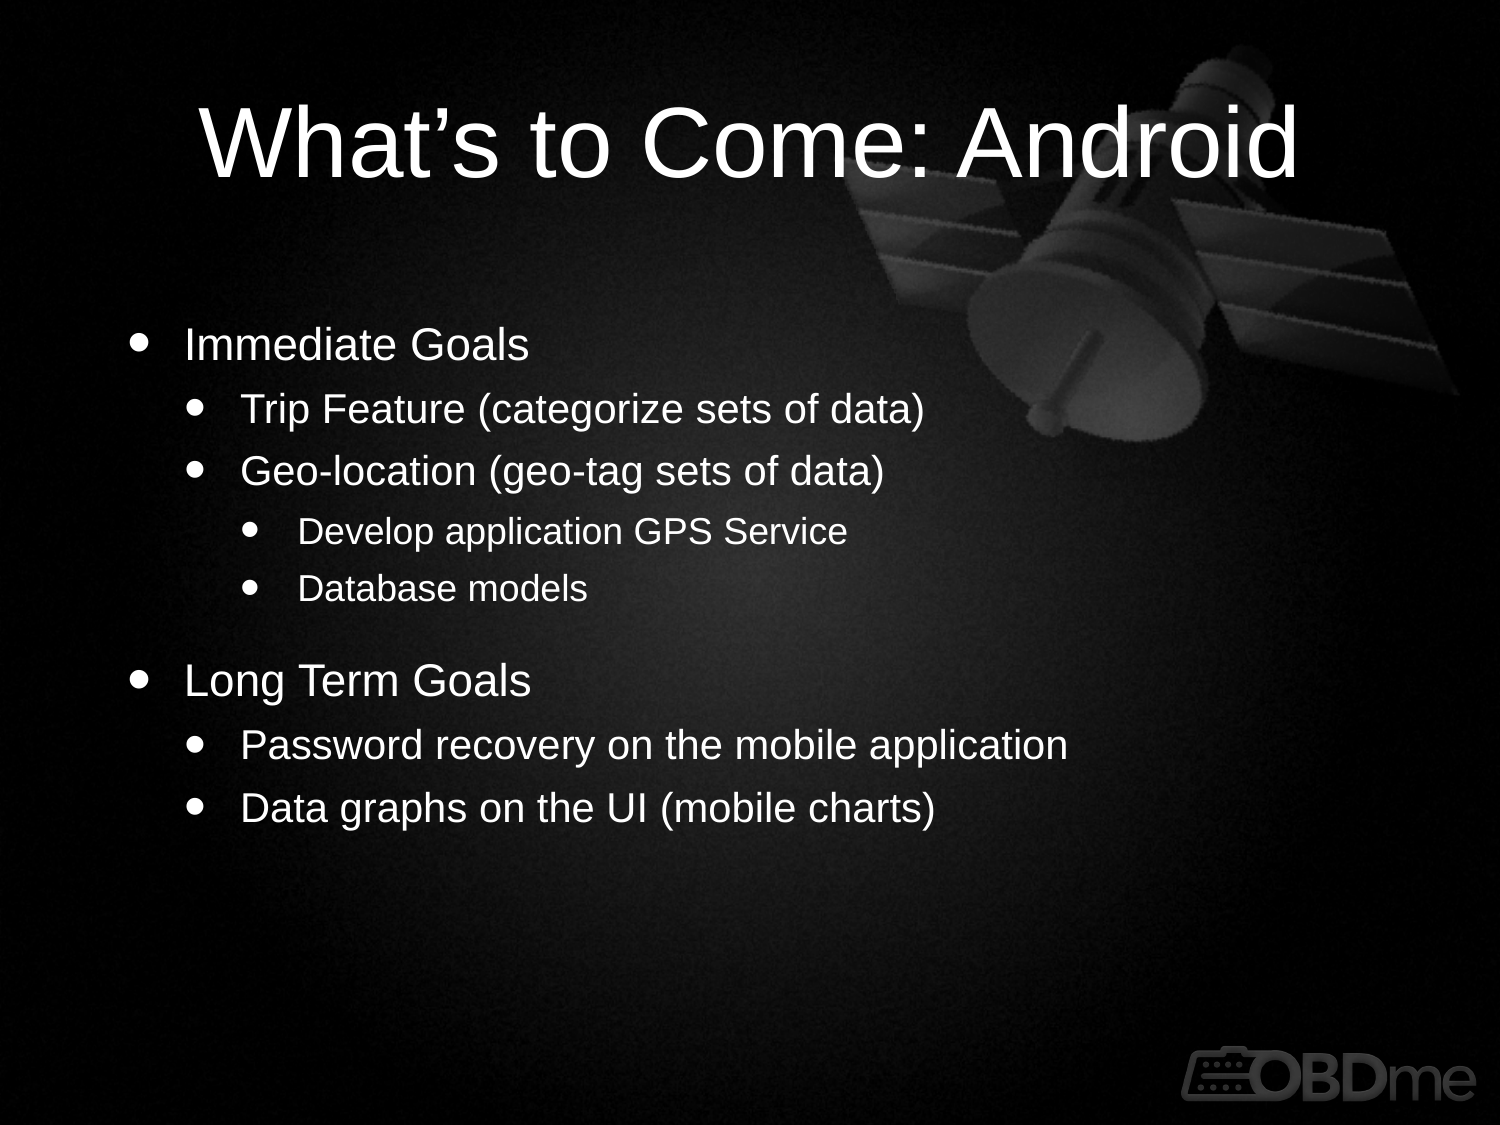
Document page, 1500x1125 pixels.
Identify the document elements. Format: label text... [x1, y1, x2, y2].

title What’s to Come: Android [112, 19, 905, 255]
list Immediate Goals Trip Feature (categorize sets of data) Geo-location (geo-tag sets of data) Develop application GPS Service Database models Long Term Goals Password recovery on the mobile application Data graphs on the UI (mobile charts) [112, 306, 1388, 1005]
picture [1169, 1035, 1487, 1112]
picture [909, 0, 1478, 569]
